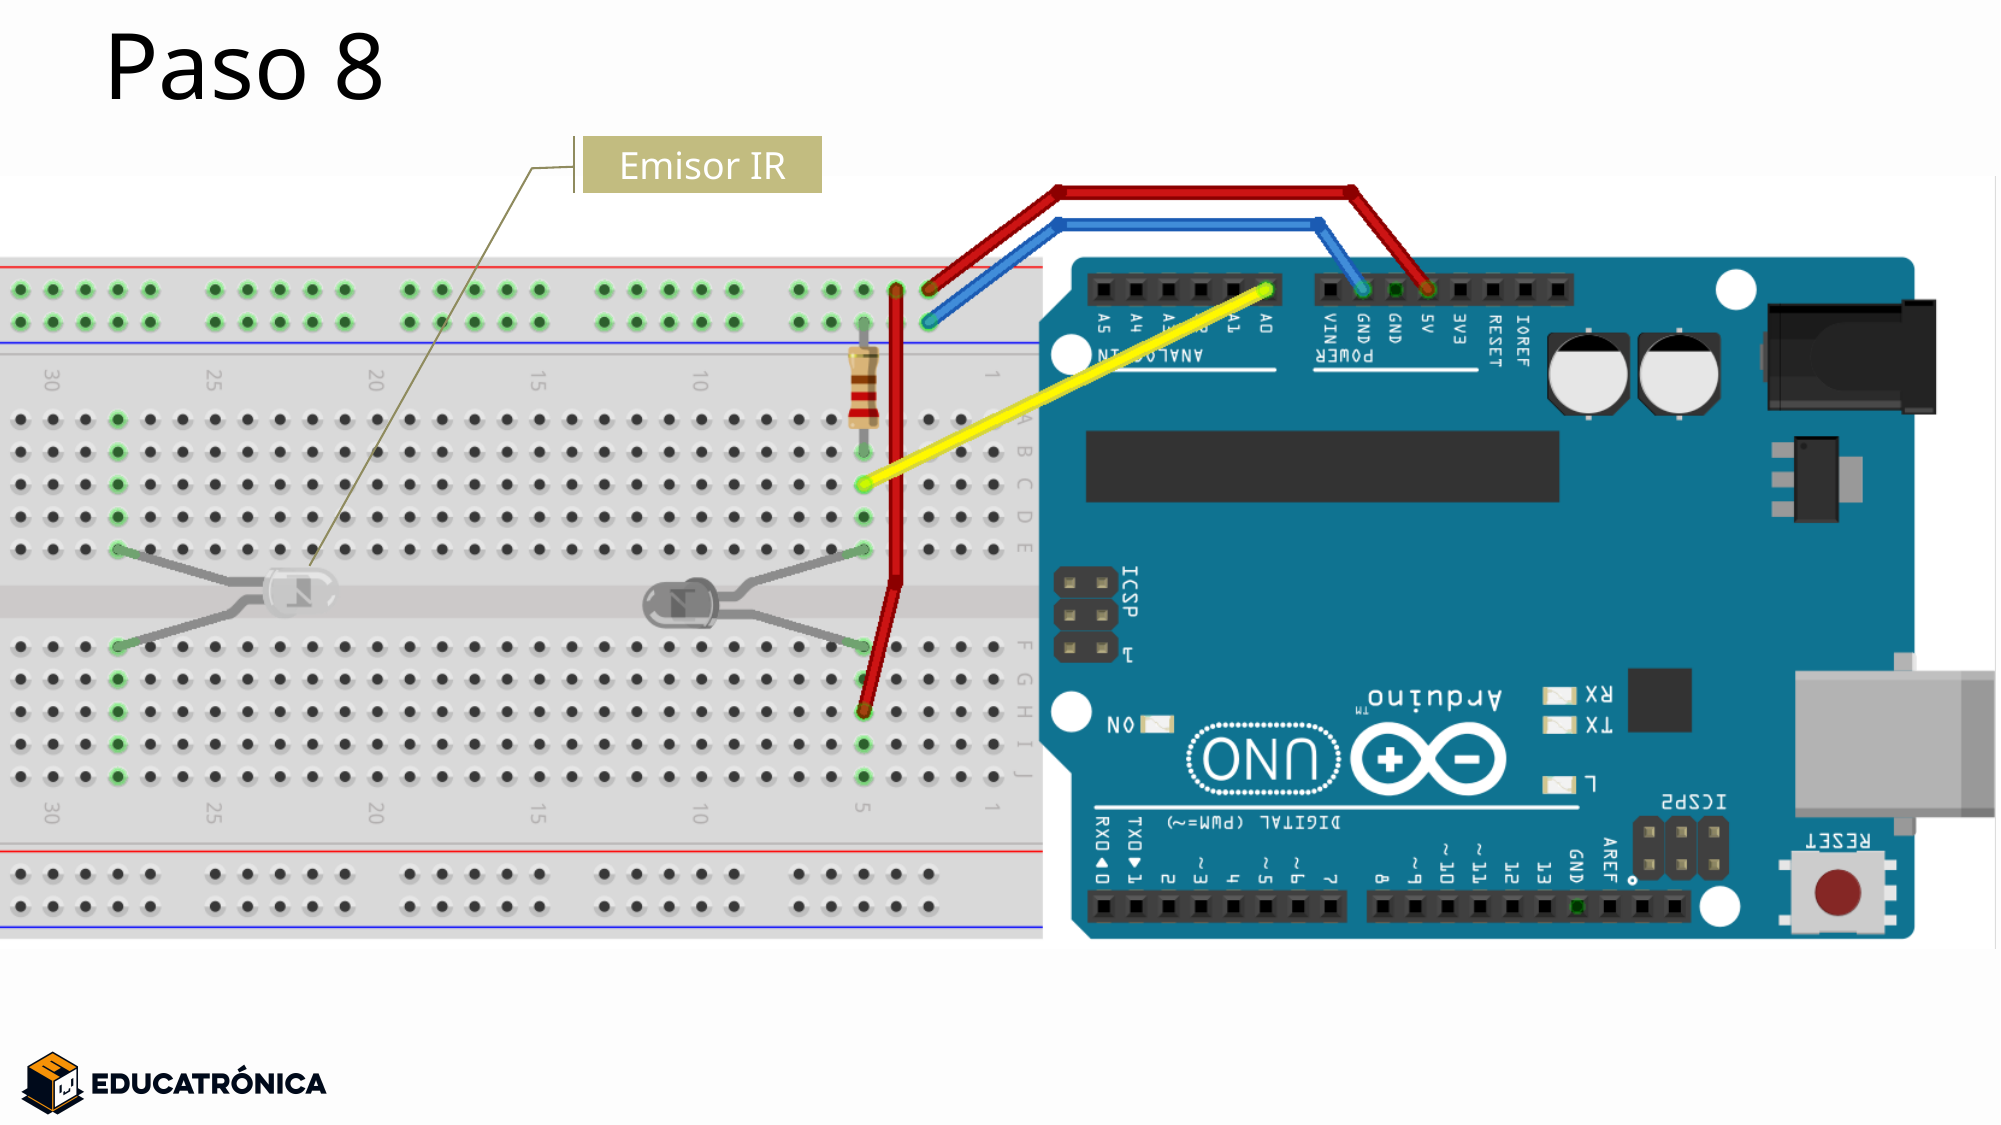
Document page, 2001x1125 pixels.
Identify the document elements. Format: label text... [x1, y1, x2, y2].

text_box Emisor IR [526, 136, 575, 176]
picture [0, 176, 2000, 949]
picture [19, 1048, 330, 1118]
title Paso 8 [88, 7, 1912, 133]
text_box Emisor IR [583, 136, 822, 176]
